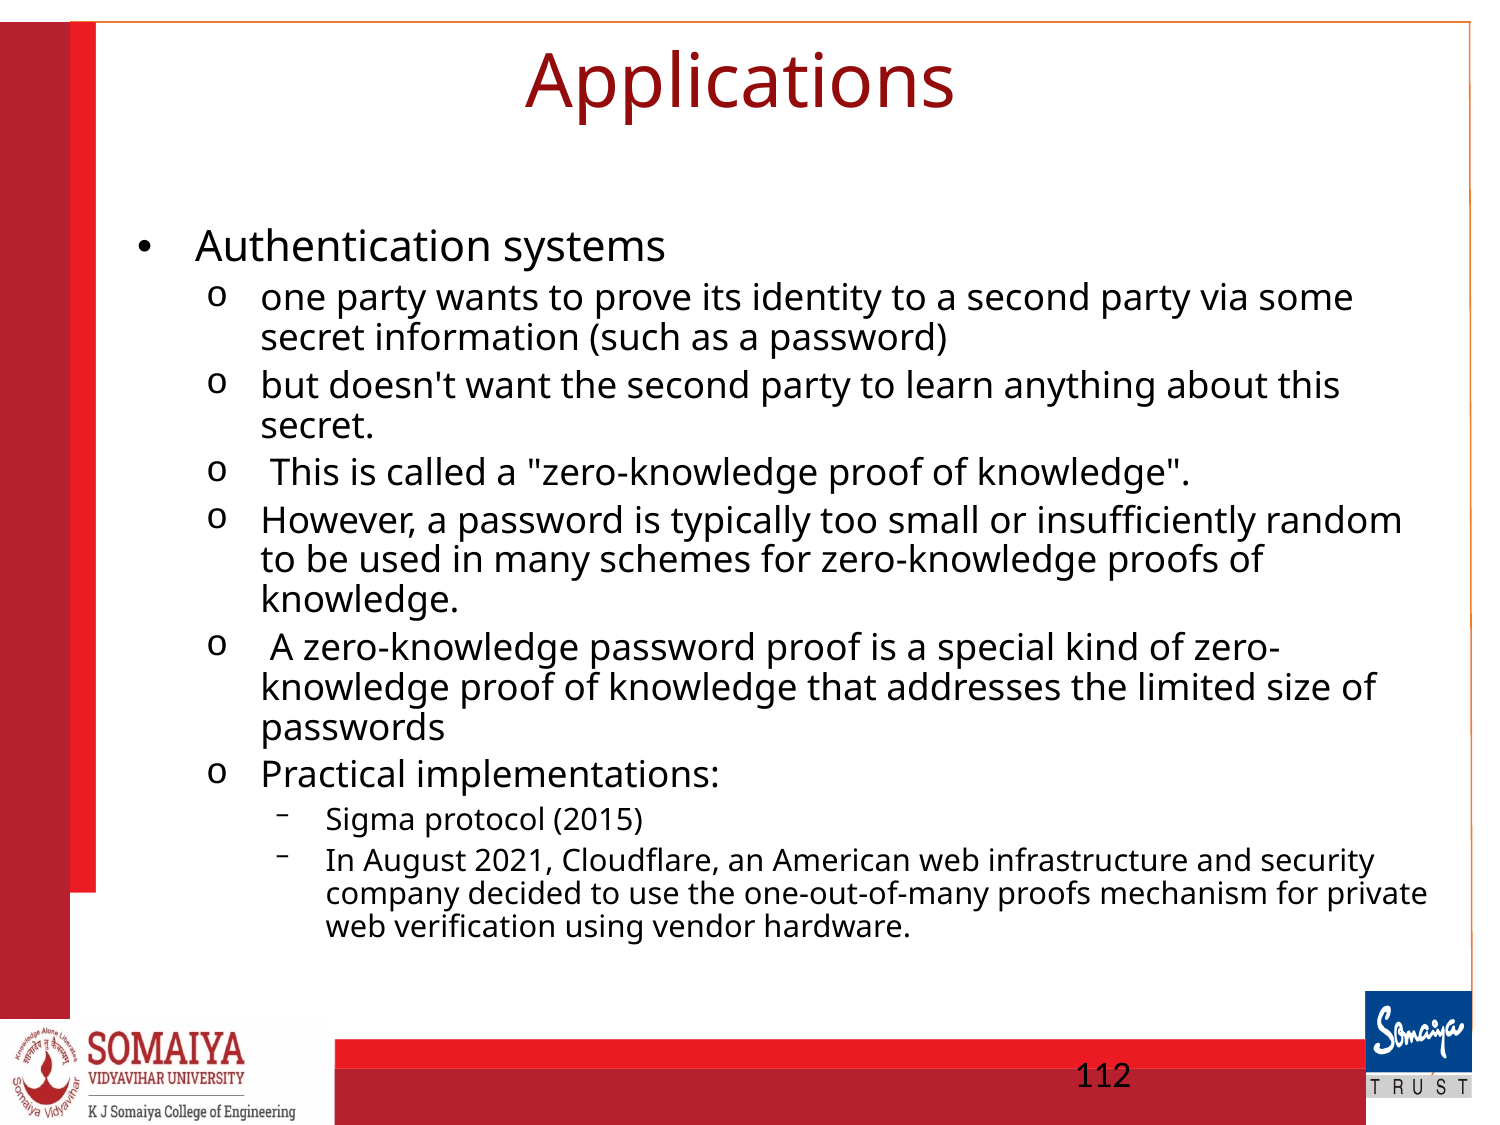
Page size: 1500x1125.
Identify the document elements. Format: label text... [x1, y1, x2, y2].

picture [0, 22, 327, 1125]
picture [335, 1040, 1365, 1125]
title Applications [134, 35, 1349, 179]
slide_number 112 [1059, 1042, 1397, 1103]
picture [1365, 991, 1472, 1098]
list Authentication systems one party wants to prove its identity to a second party via some secret information (such as a password) but doesn't want the second party to learn anything about this secret. This is called a "zero-knowledge proof of knowledge". However, a password is typically too small or insufficiently random to be used in many schemes for zero-knowledge proofs of knowledge. A zero-knowledge password proof is a special kind of zero-knowledge proof of knowledge that addresses the limited size of passwords Practical implementations: Sigma protocol (2015) In August 2021, Cloudflare, an American web infrastructure and security company decided to use the one-out-of-many proofs mechanism for private web verification using vendor hardware. [114, 217, 1465, 960]
